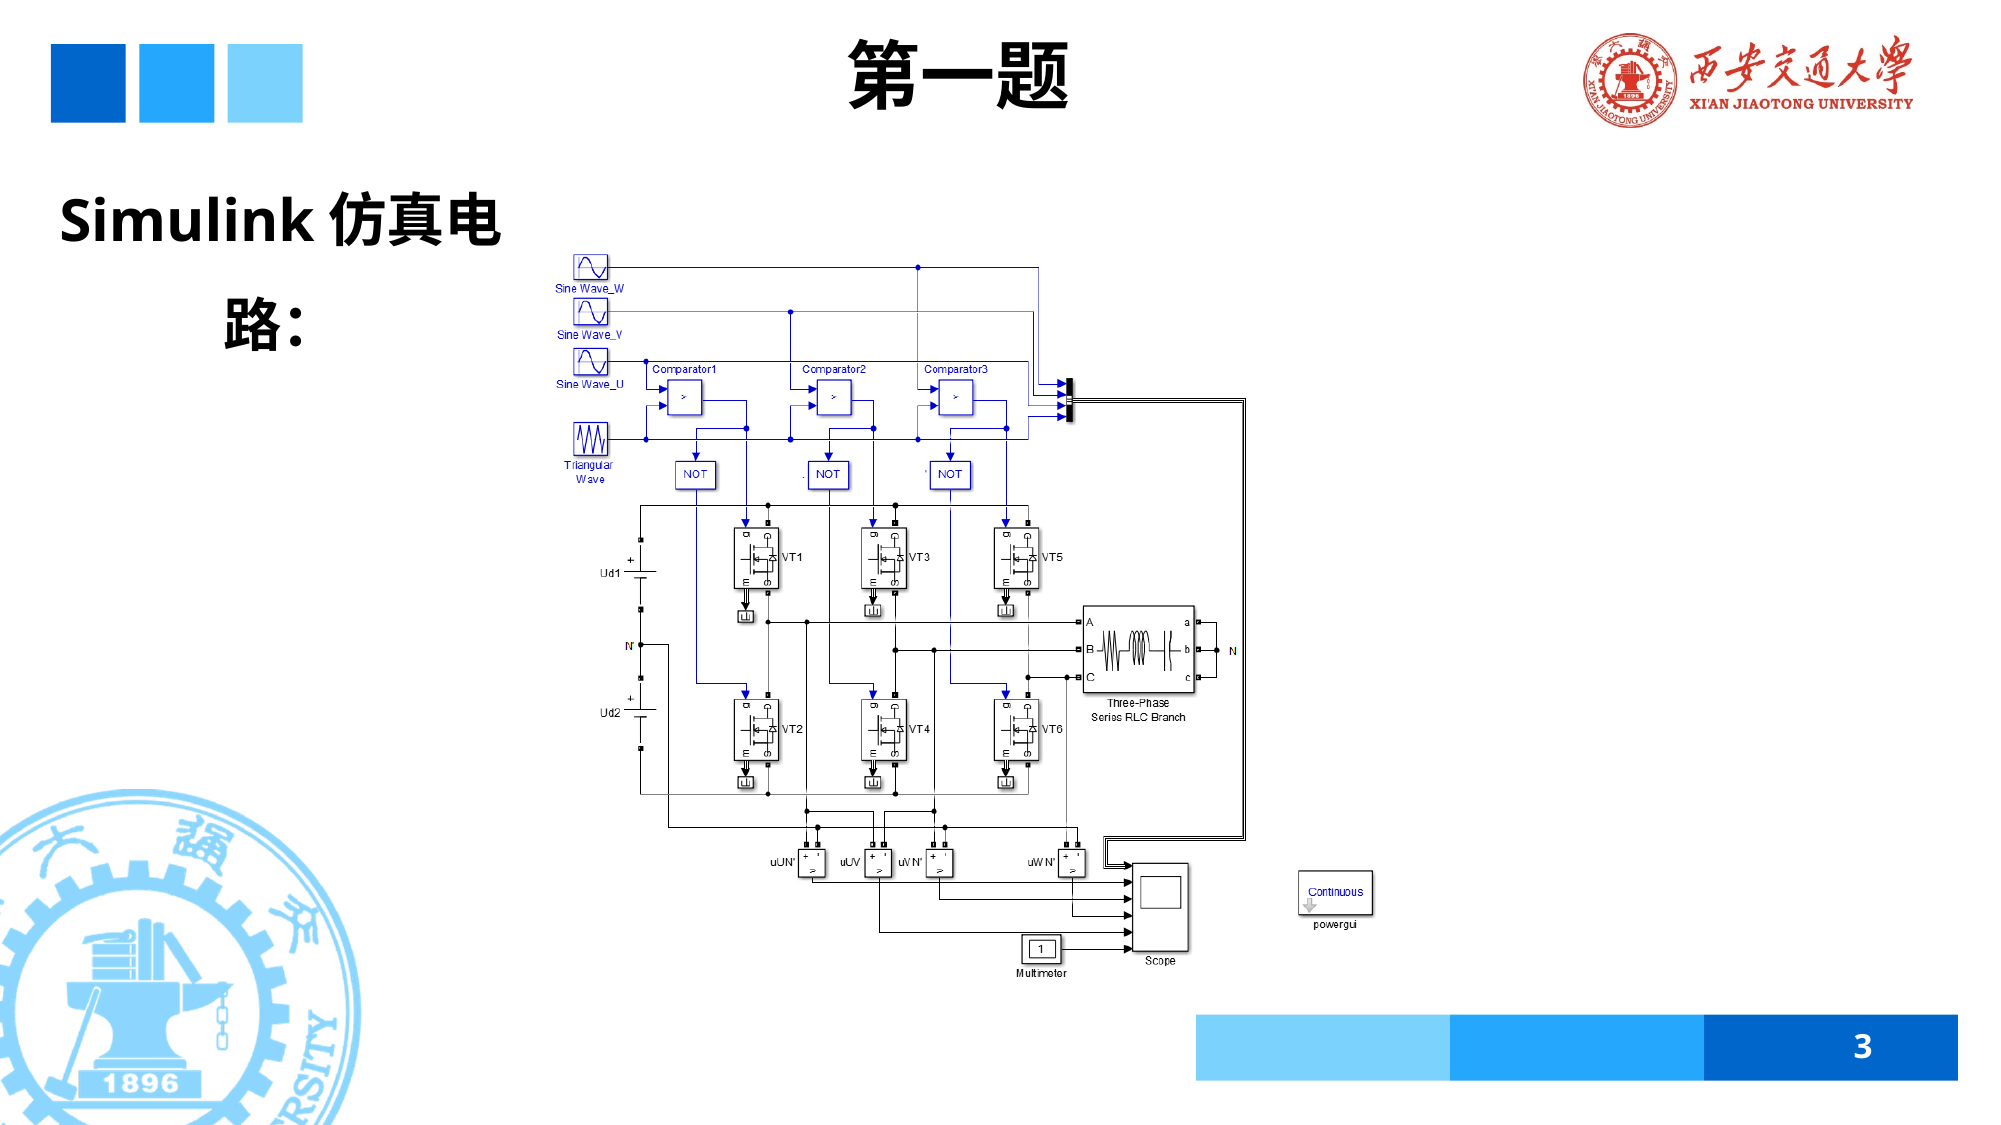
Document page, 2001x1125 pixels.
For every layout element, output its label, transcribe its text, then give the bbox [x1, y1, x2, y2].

picture [536, 245, 1401, 993]
text_box Simulink仿真电路： [26, 141, 537, 366]
title 第一题 [830, 25, 1170, 128]
slide_number 3 [1437, 1017, 1888, 1078]
picture [1583, 33, 1913, 128]
picture [0, 789, 366, 1125]
